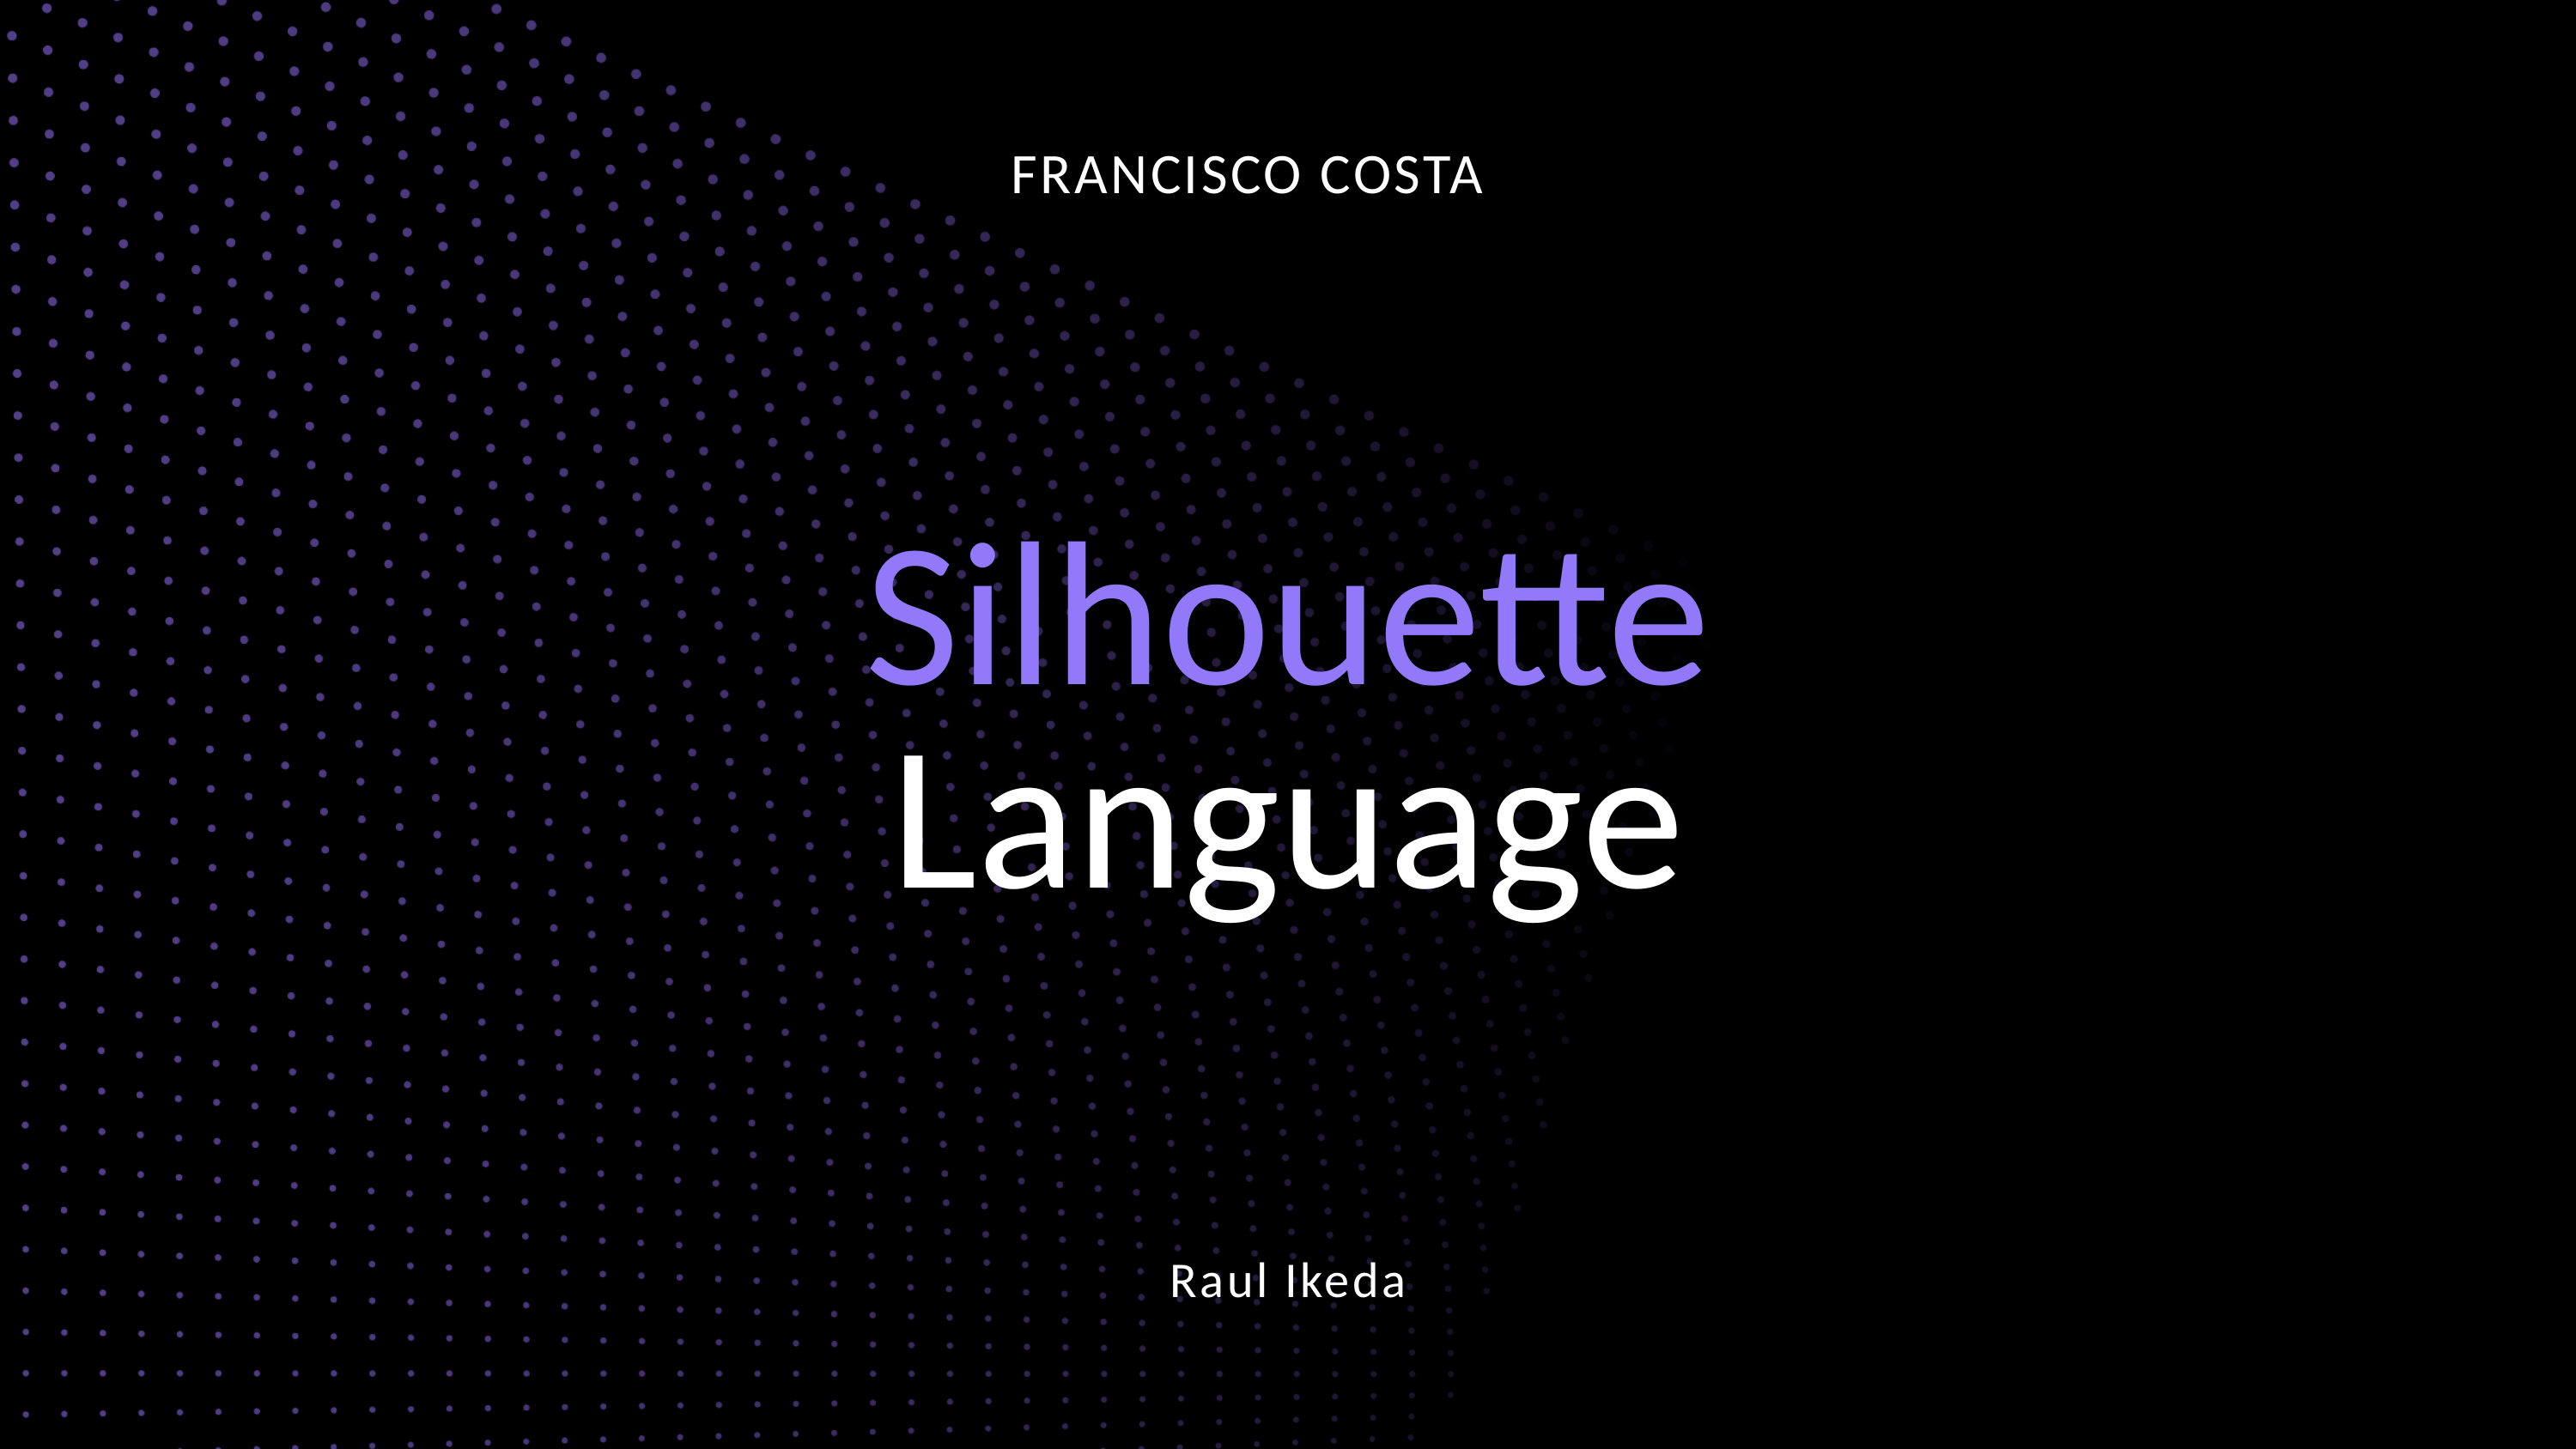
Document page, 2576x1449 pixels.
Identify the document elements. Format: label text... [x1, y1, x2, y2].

text_box Raul Ikeda [524, 1240, 2052, 1307]
text_box Silhouette Language [674, 521, 1902, 930]
text_box [0, 0, 1731, 1449]
text_box FRANCISCO COSTA [483, 144, 2012, 205]
